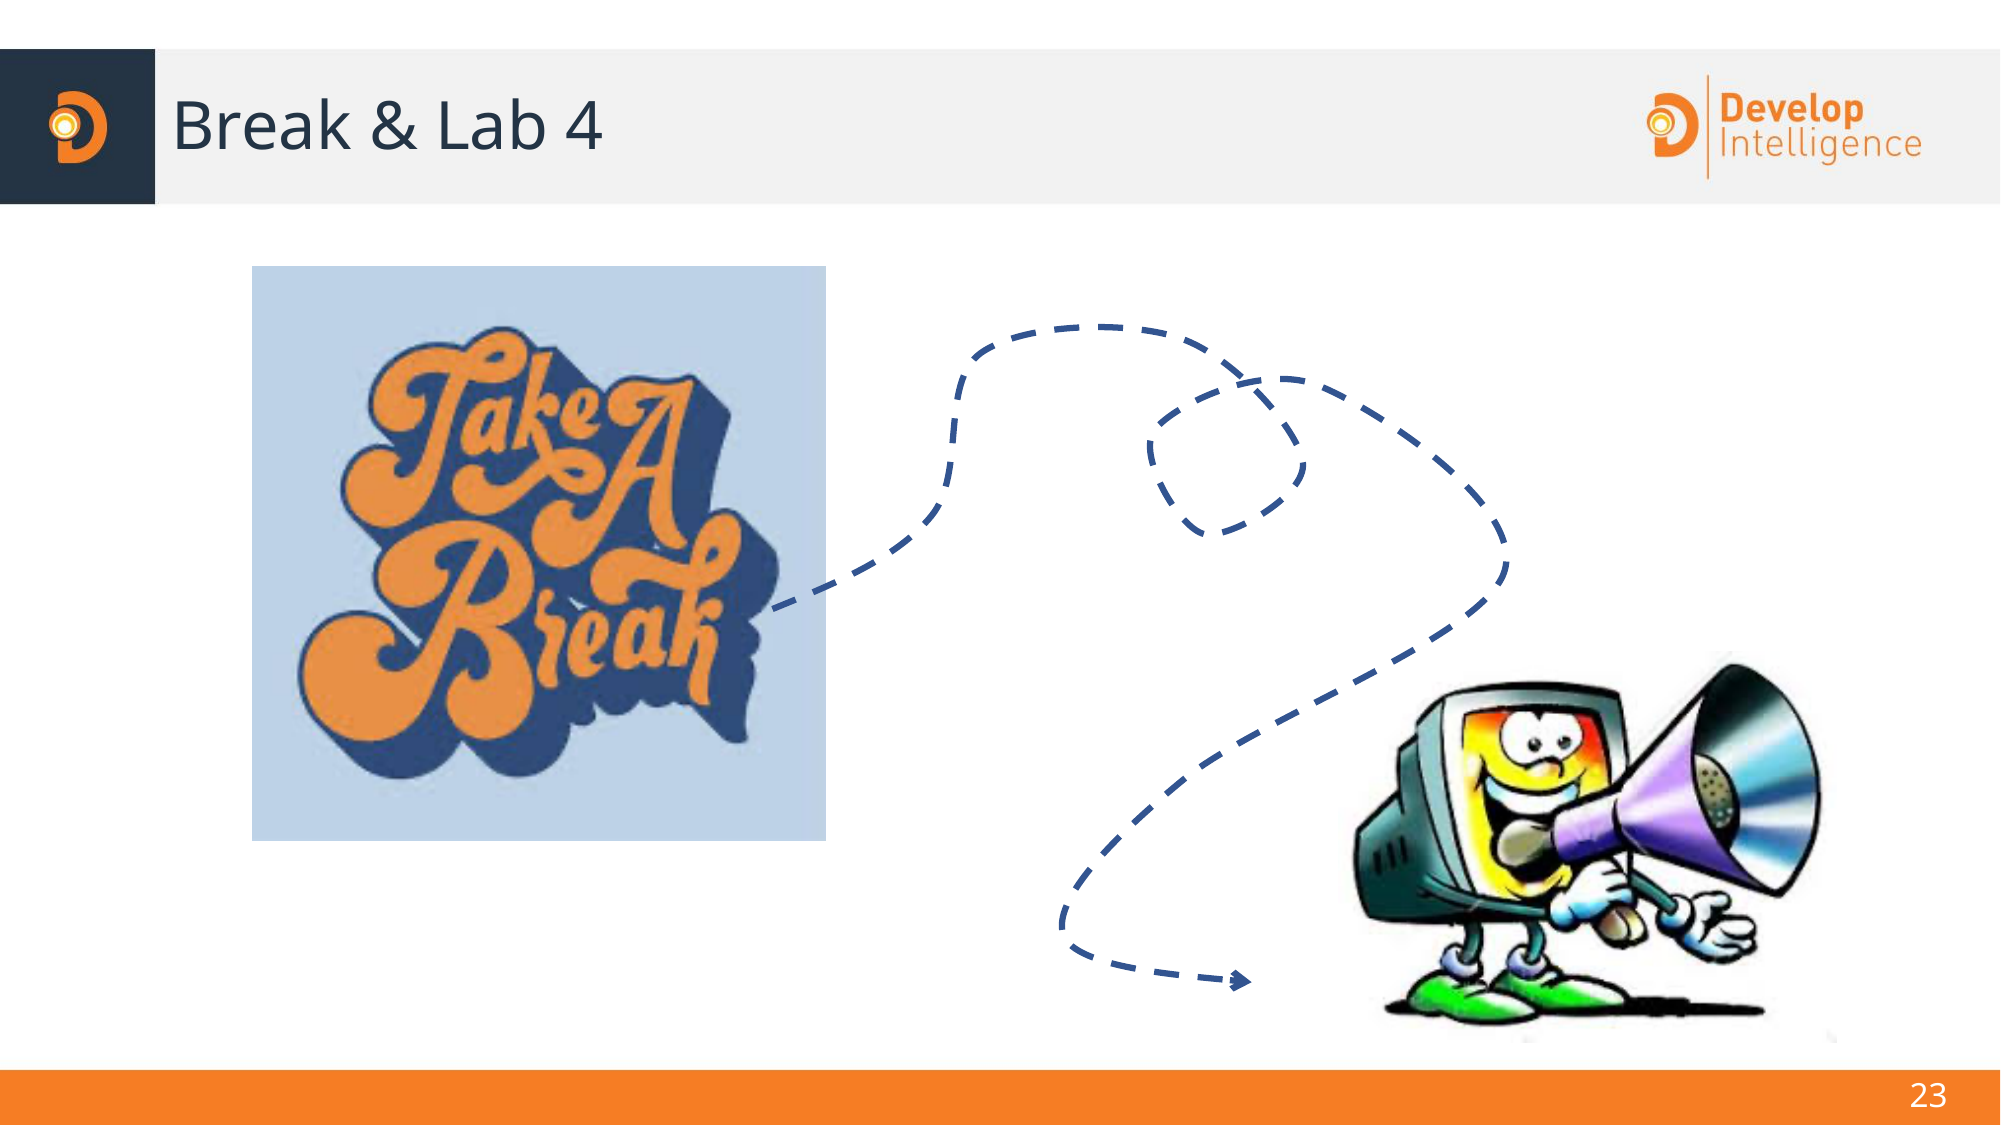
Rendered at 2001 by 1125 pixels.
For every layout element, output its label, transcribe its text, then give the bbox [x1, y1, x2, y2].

title Break & Lab 4 [156, 53, 1999, 203]
slide_number 23 [1860, 1072, 1998, 1122]
text_box [831, 324, 1509, 989]
picture [0, 0, 2001, 1125]
